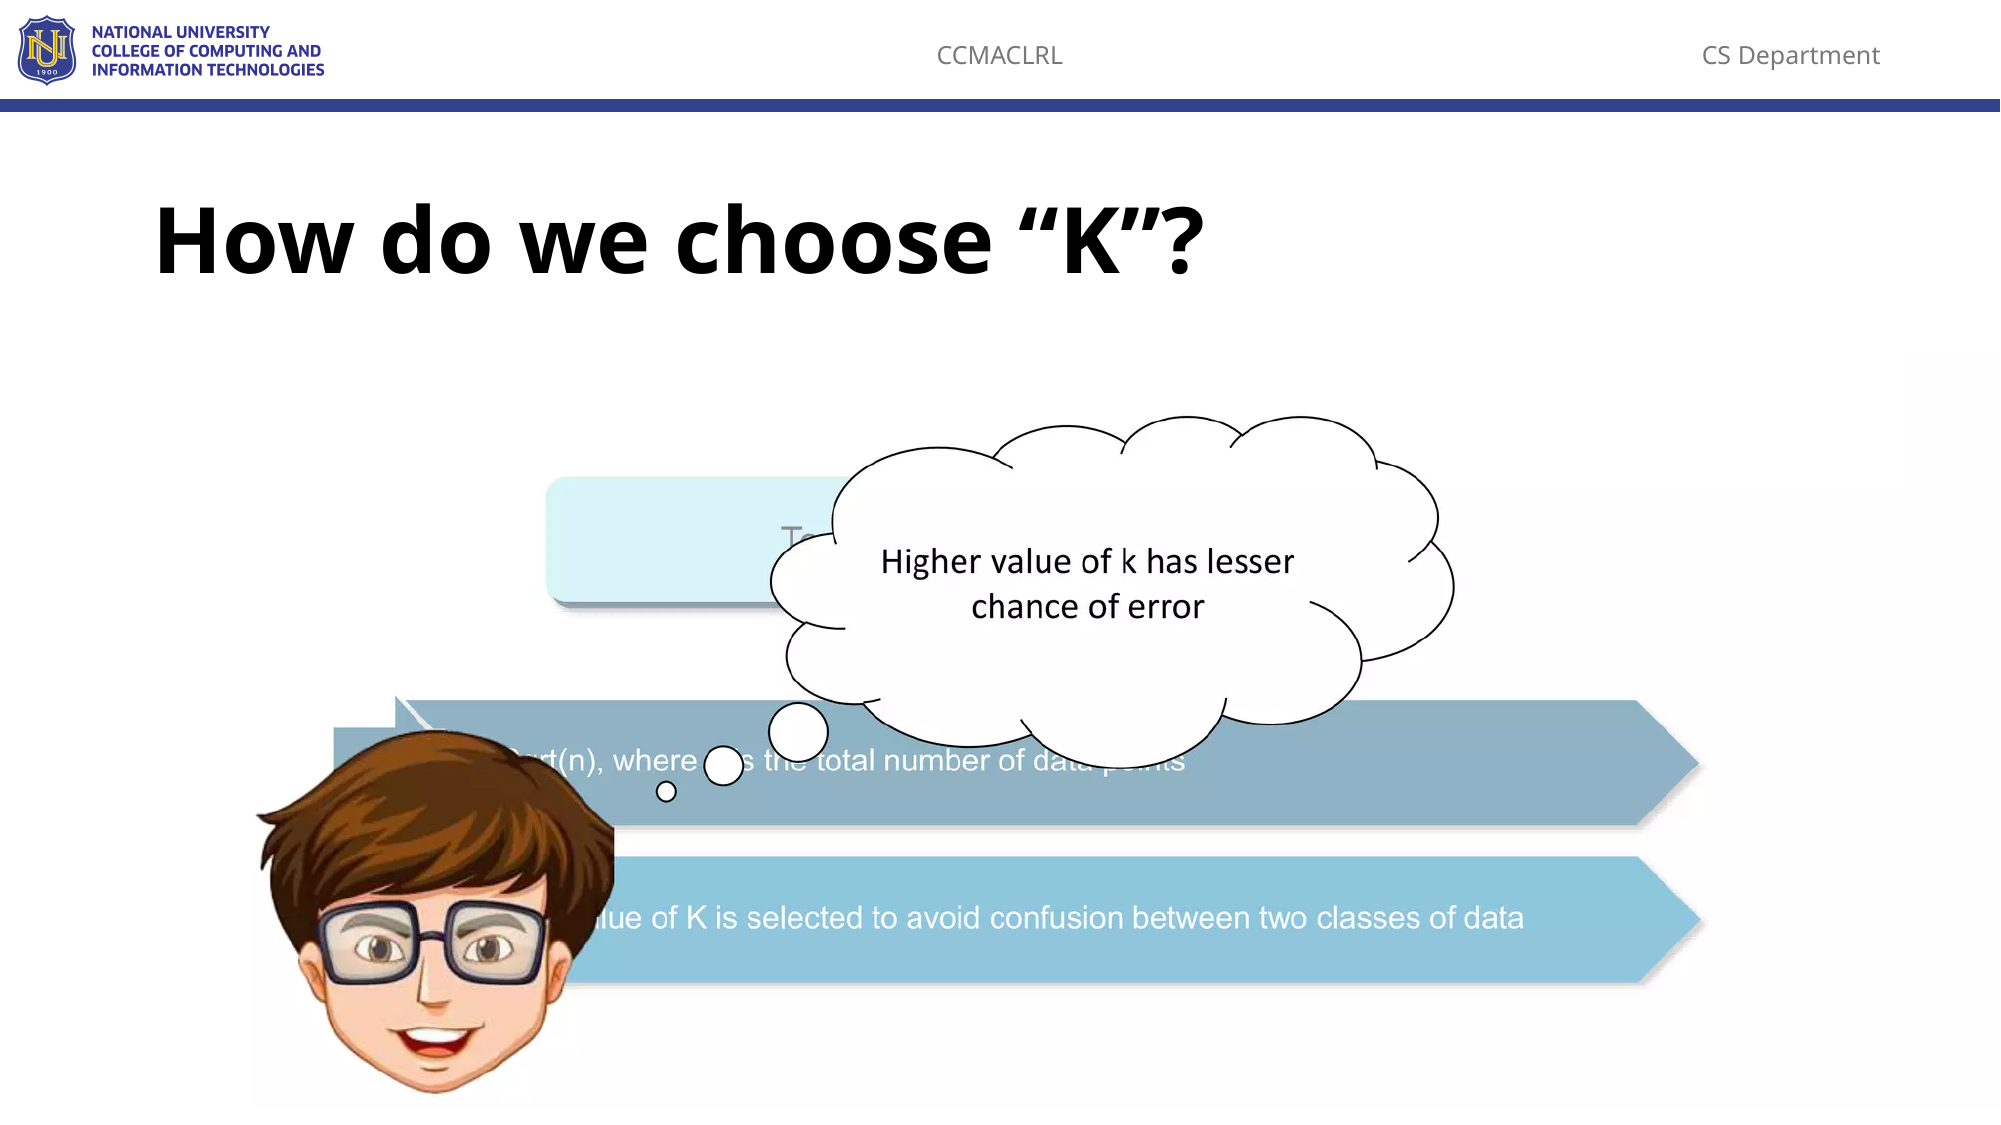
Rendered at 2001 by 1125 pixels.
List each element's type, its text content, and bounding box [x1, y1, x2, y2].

title How do we choose “K”? [137, 135, 1863, 352]
picture [0, 0, 337, 99]
picture [0, 352, 2000, 1111]
